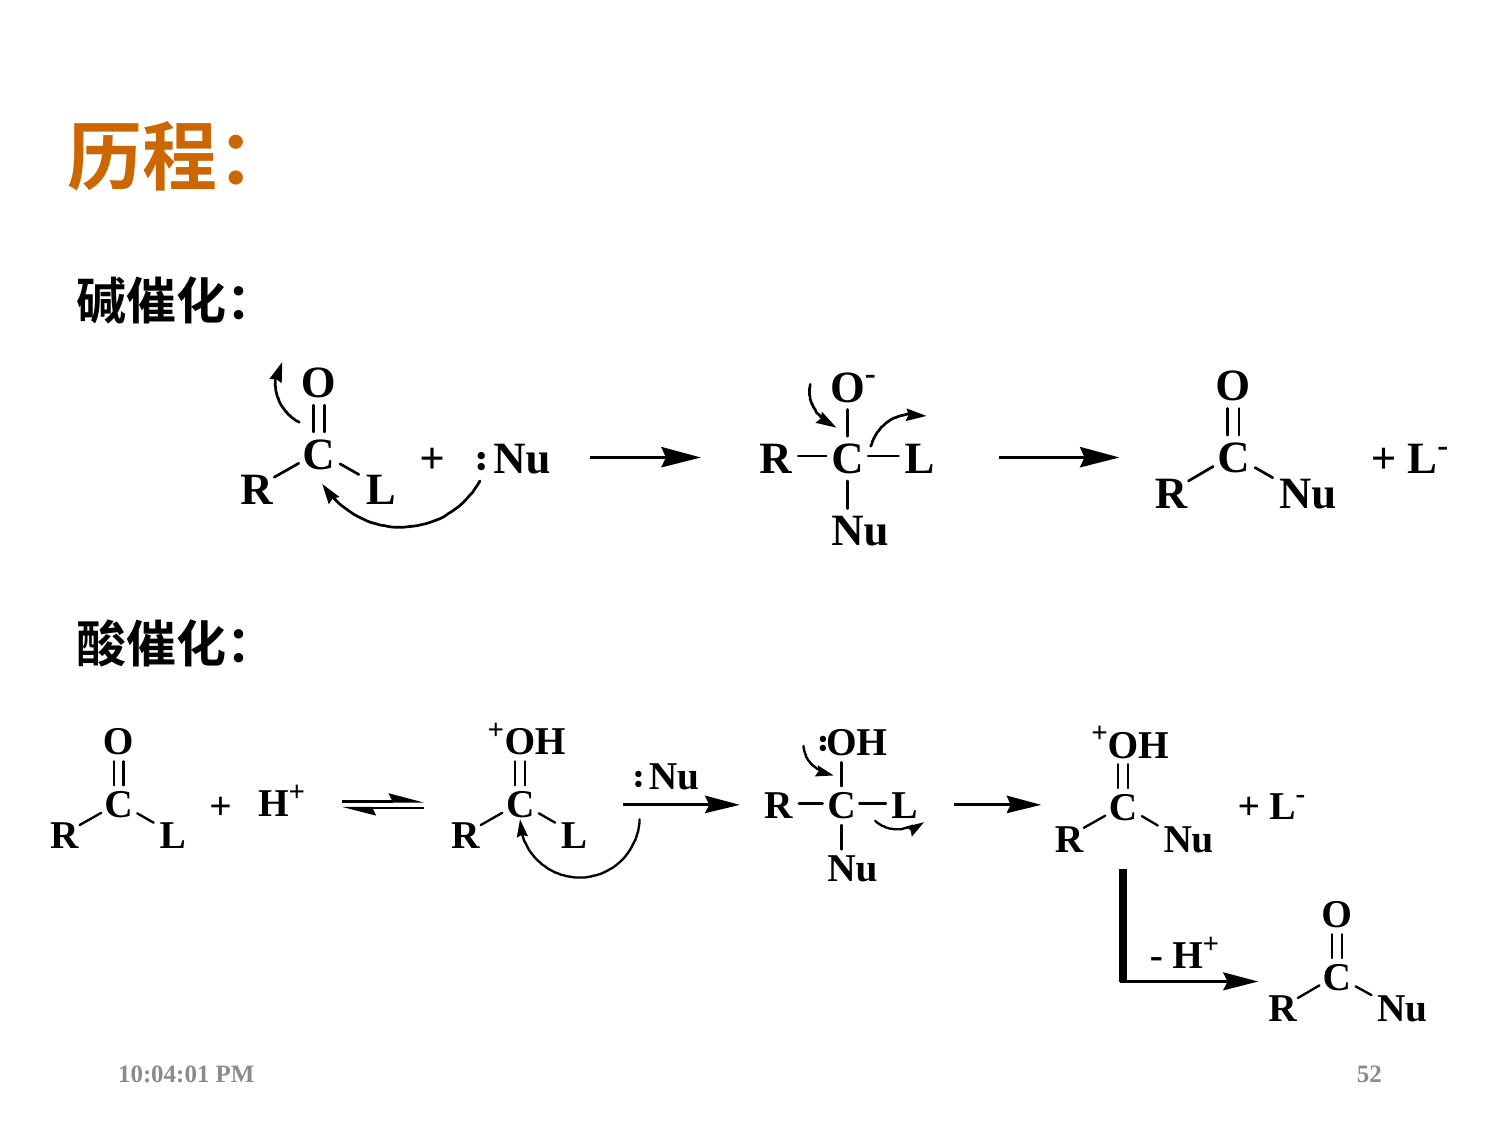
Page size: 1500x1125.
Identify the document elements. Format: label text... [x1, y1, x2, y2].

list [41, 708, 1435, 1032]
text_box 酸催化： [61, 604, 300, 680]
text_box 碱催化： [61, 262, 399, 338]
text_box 历程： [53, 101, 507, 207]
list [230, 347, 1459, 557]
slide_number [103, 1042, 441, 1103]
slide_number 52 [1059, 1042, 1397, 1103]
